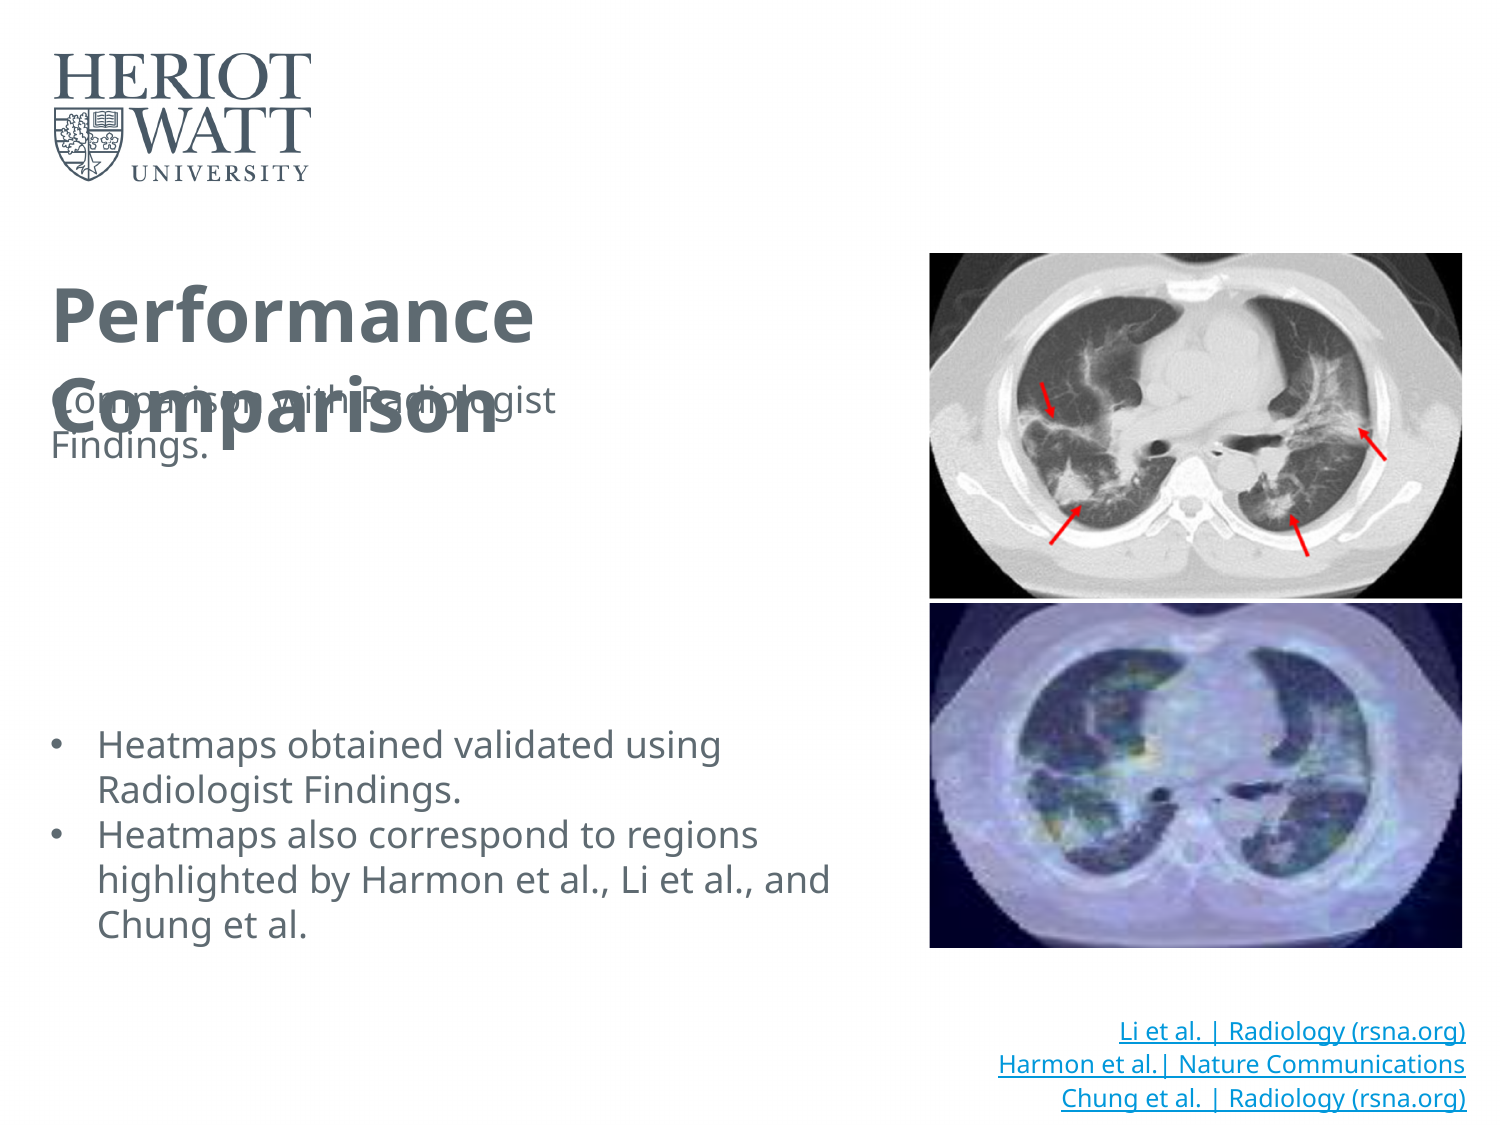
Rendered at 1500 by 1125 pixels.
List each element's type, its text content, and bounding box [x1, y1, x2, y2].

text_box Performance Comparison [35, 259, 876, 455]
text_box Comparison with Radiologist Findings. [35, 368, 704, 474]
text_box Li et al. | Radiology (rsna.org) Harmon et al.| Nature Communications Chung et al. | Radiology (rsna.org) [318, 1007, 1482, 1125]
picture [0, 0, 1500, 1125]
text_box Heatmaps obtained validated using Radiologist Findings. Heatmaps also correspond to regions highlighted by Harmon et al., Li et al., and Chung et al. [35, 714, 861, 954]
